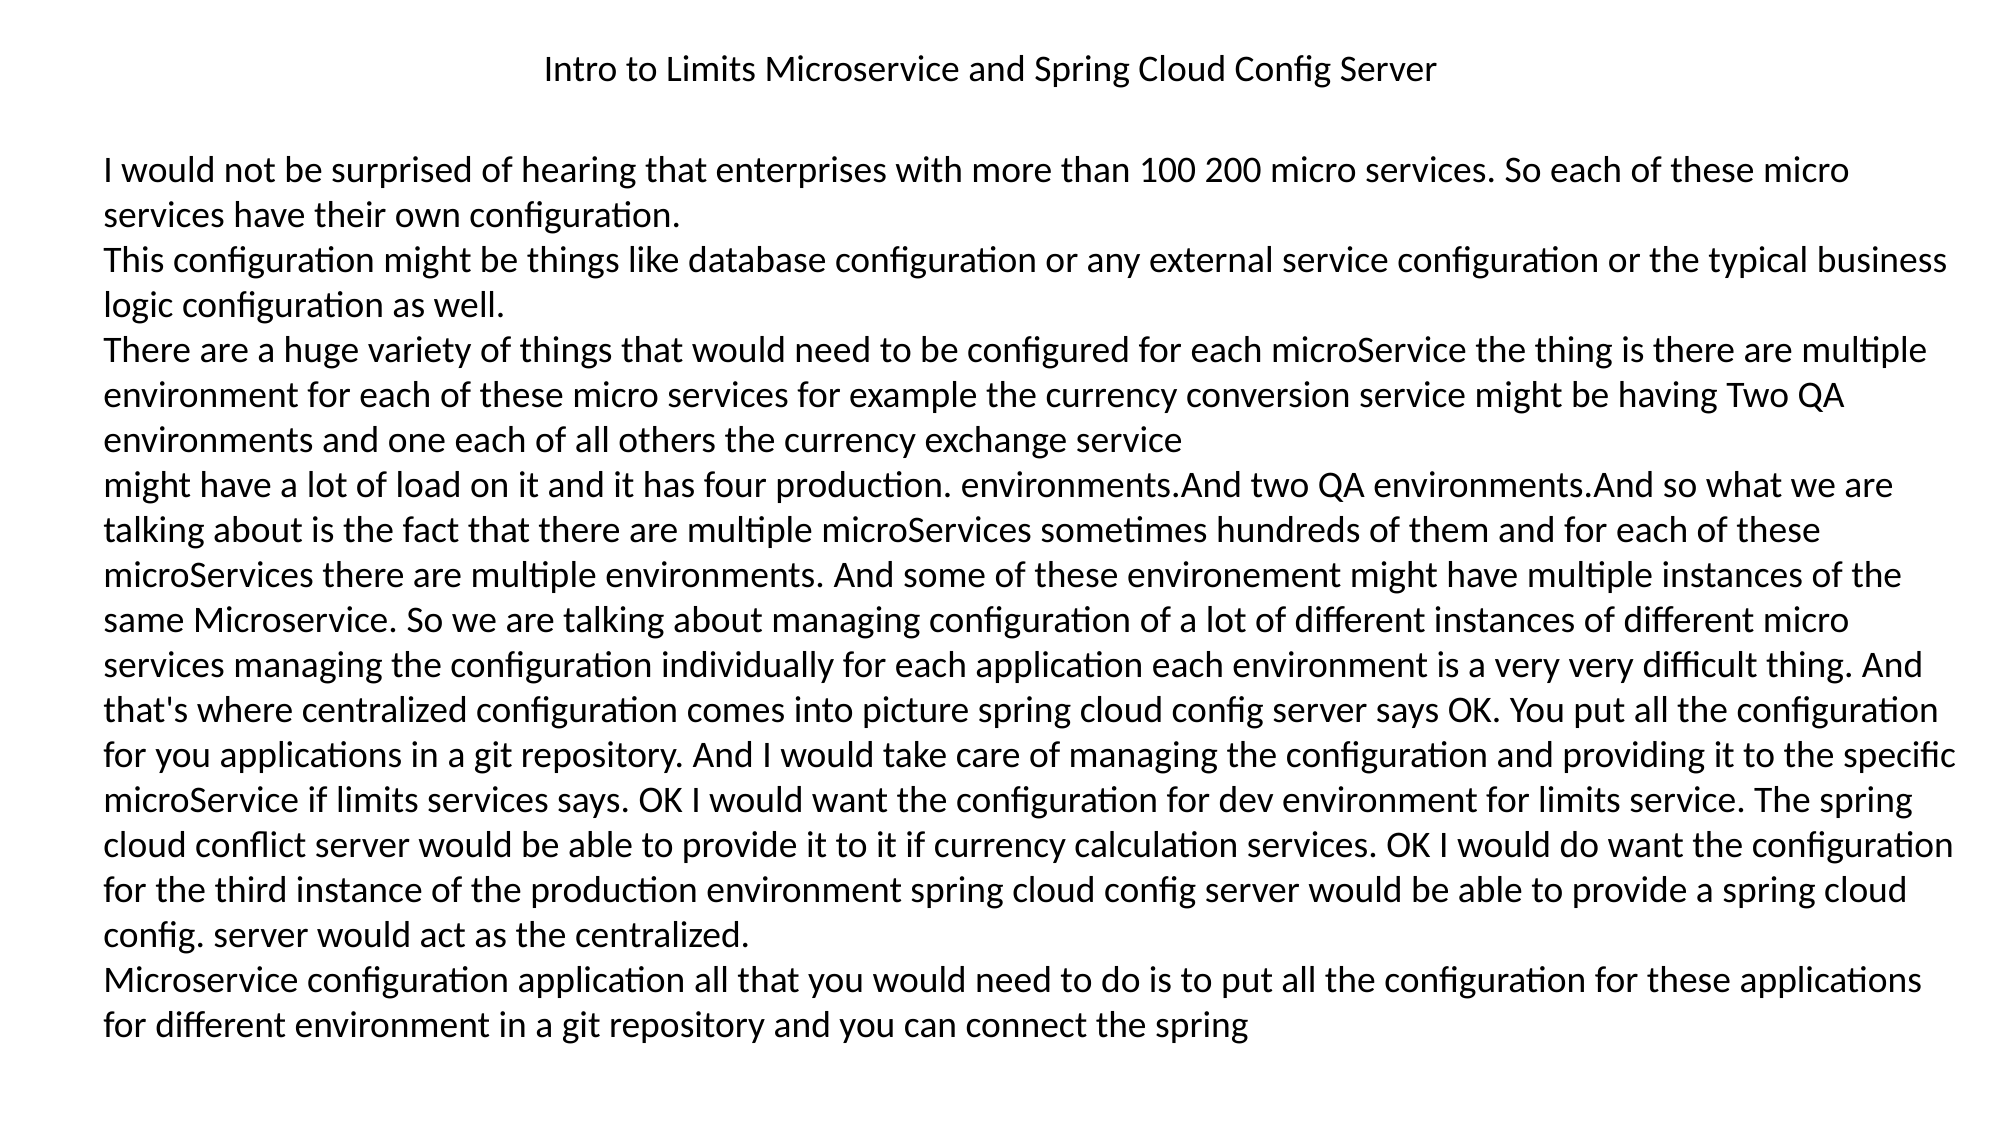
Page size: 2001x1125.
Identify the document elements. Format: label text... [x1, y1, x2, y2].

text_box Intro to Limits Microservice and Spring Cloud Config Server [520, 36, 1470, 96]
text_box I would not be surprised of hearing that enterprises with more than 100 200 micro services. So each of these micro services have their own configuration. This configuration might be things like database configuration or any external service configuration or the typical business logic configuration as well. There are a huge variety of things that would need to be configured for each microService the thing is there are multiple environment for each of these micro services for example the currency conversion service might be having Two QA environments and one each of all others the currency exchange service might have a lot of load on it and it has four production. environments.And two QA environments.And so what we are talking about is the fact that there are multiple microServices sometimes hundreds of them and for each of these microServices there are multiple environments. And some of these environement might have multiple instances of the same Microservice. So we are talking about managing configuration of a lot of different instances of different micro services managing the configuration individually for each application each environment is a very very difficult thing. And that's where centralized configuration comes into picture spring cloud config server says OK. You put all the configuration for you applications in a git repository. And I would take care of managing the configuration and providing it to the specific microService if limits services says. OK I would want the configuration for dev environment for limits service. The spring cloud conflict server would be able to provide it to it if currency calculation services. OK I would do want the configuration for the third instance of the production environment spring cloud config server would be able to provide a spring cloud config. server would act as the centralized. Microservice configuration application all that you would need to do is to put all the configuration for these applications for different environment in a git repository and you can connect the spring [88, 137, 1987, 1053]
